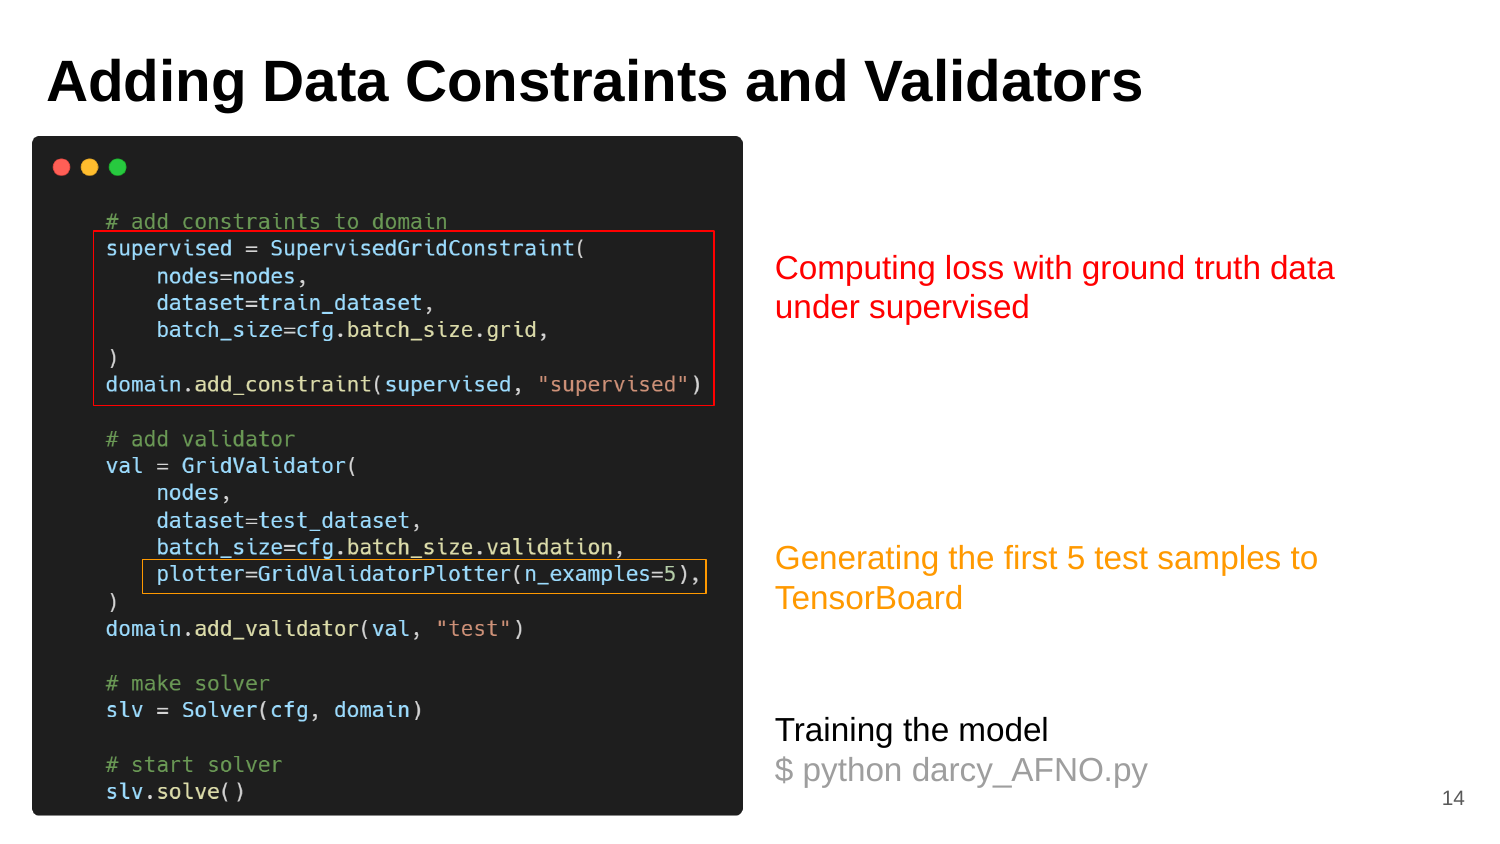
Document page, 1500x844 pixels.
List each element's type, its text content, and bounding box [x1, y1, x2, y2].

slide_number ‹#› [1389, 764, 1480, 830]
text_box Generating the first 5 test samples to TensorBoard [760, 520, 1381, 631]
text_box Computing loss with ground truth data under supervised [760, 230, 1390, 341]
title Adding Data Constraints and Validators [31, 44, 1248, 129]
text_box Training the model $ python darcy_AFNO.py [760, 693, 1428, 804]
picture [22, 128, 751, 827]
